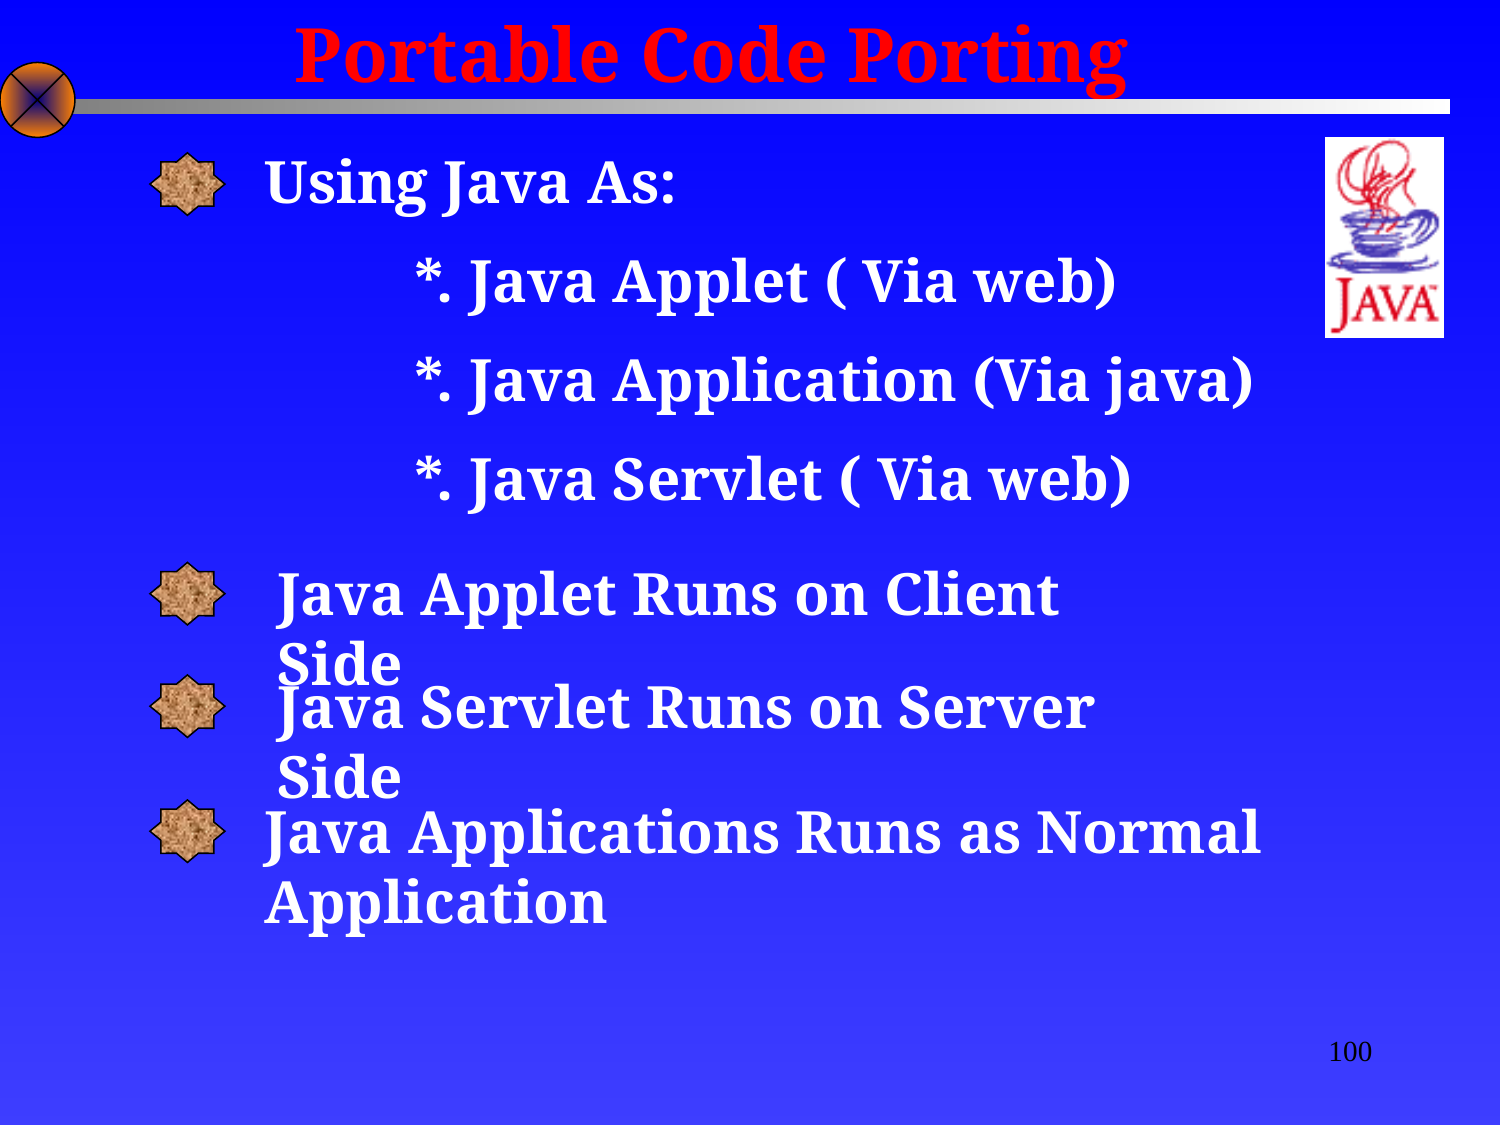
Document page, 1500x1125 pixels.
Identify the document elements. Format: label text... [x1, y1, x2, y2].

text_box [149, 674, 225, 738]
text_box [149, 799, 225, 863]
picture [1325, 137, 1444, 338]
text_box [73, 99, 1450, 114]
text_box Portable Code Porting [187, 0, 1238, 99]
slide_number 100 [1074, 1025, 1388, 1100]
text_box [149, 152, 225, 216]
text_box Java Applications Runs as Normal Application [249, 787, 1450, 943]
text_box [149, 562, 225, 625]
text_box Java Servlet Runs on Server Side [262, 662, 1175, 787]
text_box [0, 62, 75, 138]
text_box Java Applet Runs on Client Side [262, 590, 1175, 662]
text_box Using Java As: *. Java Applet ( Via web) *. Java Application (Via java) *. Java Servlet ( Via web) [249, 137, 1275, 590]
